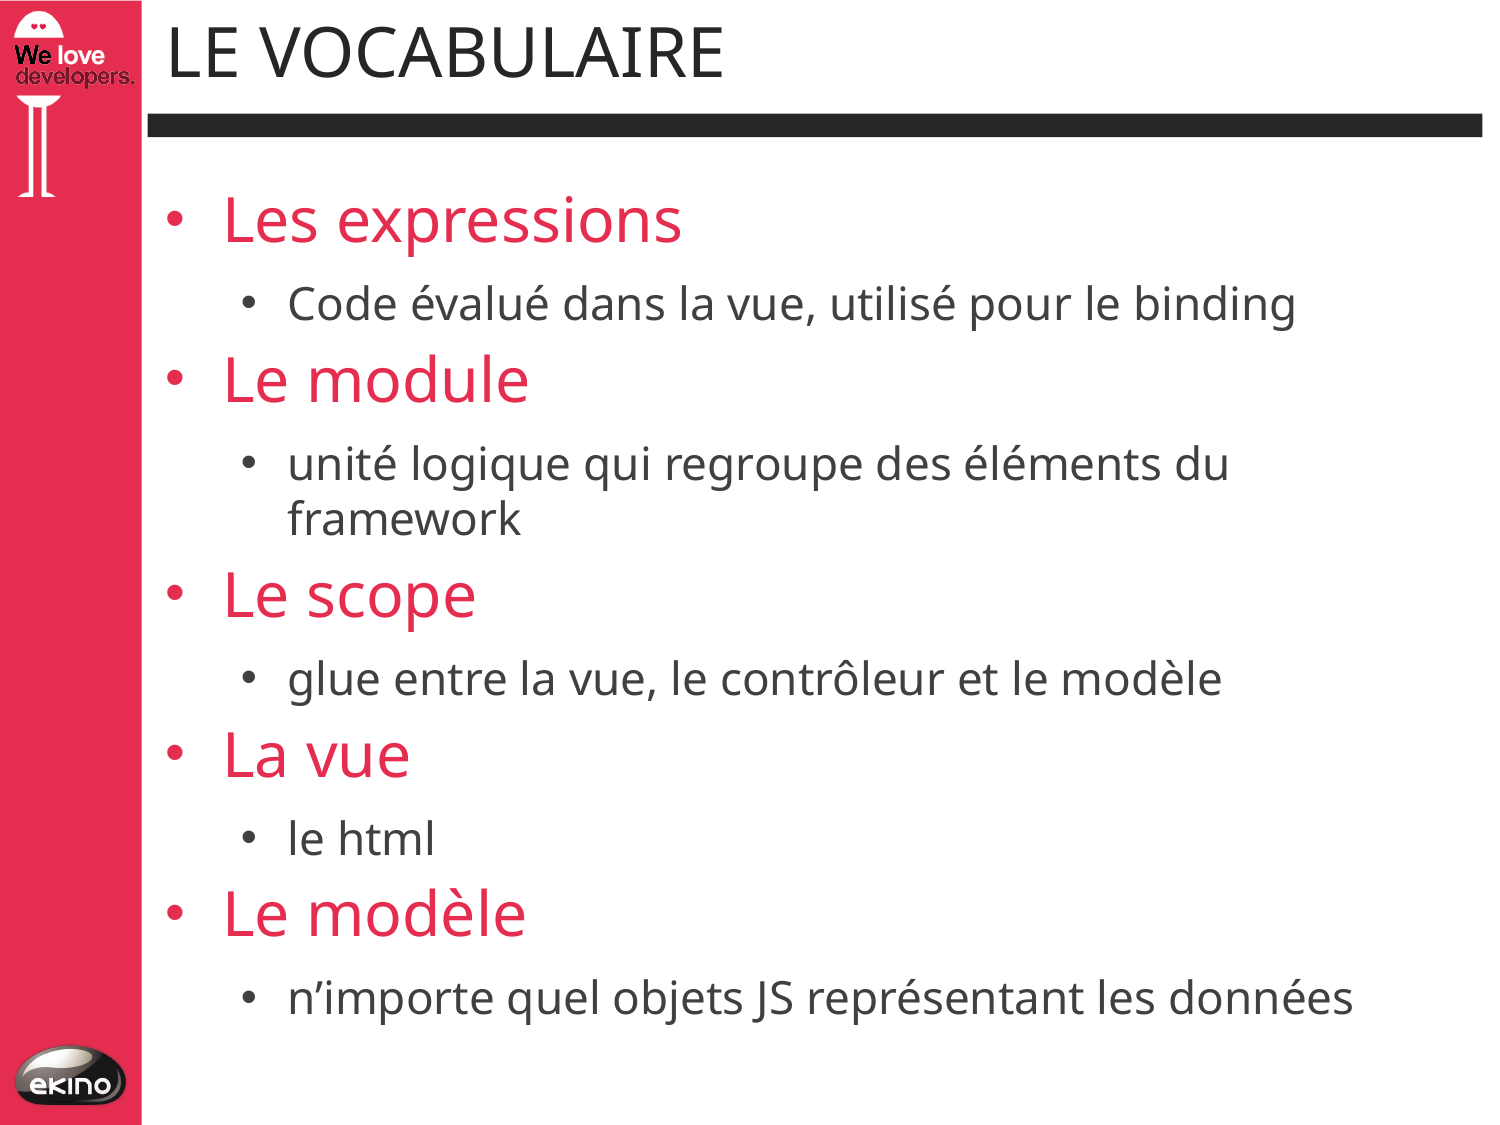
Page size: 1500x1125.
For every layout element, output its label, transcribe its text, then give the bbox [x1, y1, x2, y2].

list Les expressions Code évalué dans la vue, utilisé pour le binding Le module unité logique qui regroupe des éléments du framework Le scope glue entre la vue, le contrôleur et le modèle La vue le html Le modèle n’importe quel objets JS représentant les données [151, 172, 1483, 1043]
title Le vocabulaire [151, 0, 1483, 99]
picture [6, 1, 136, 197]
picture [11, 1041, 130, 1109]
